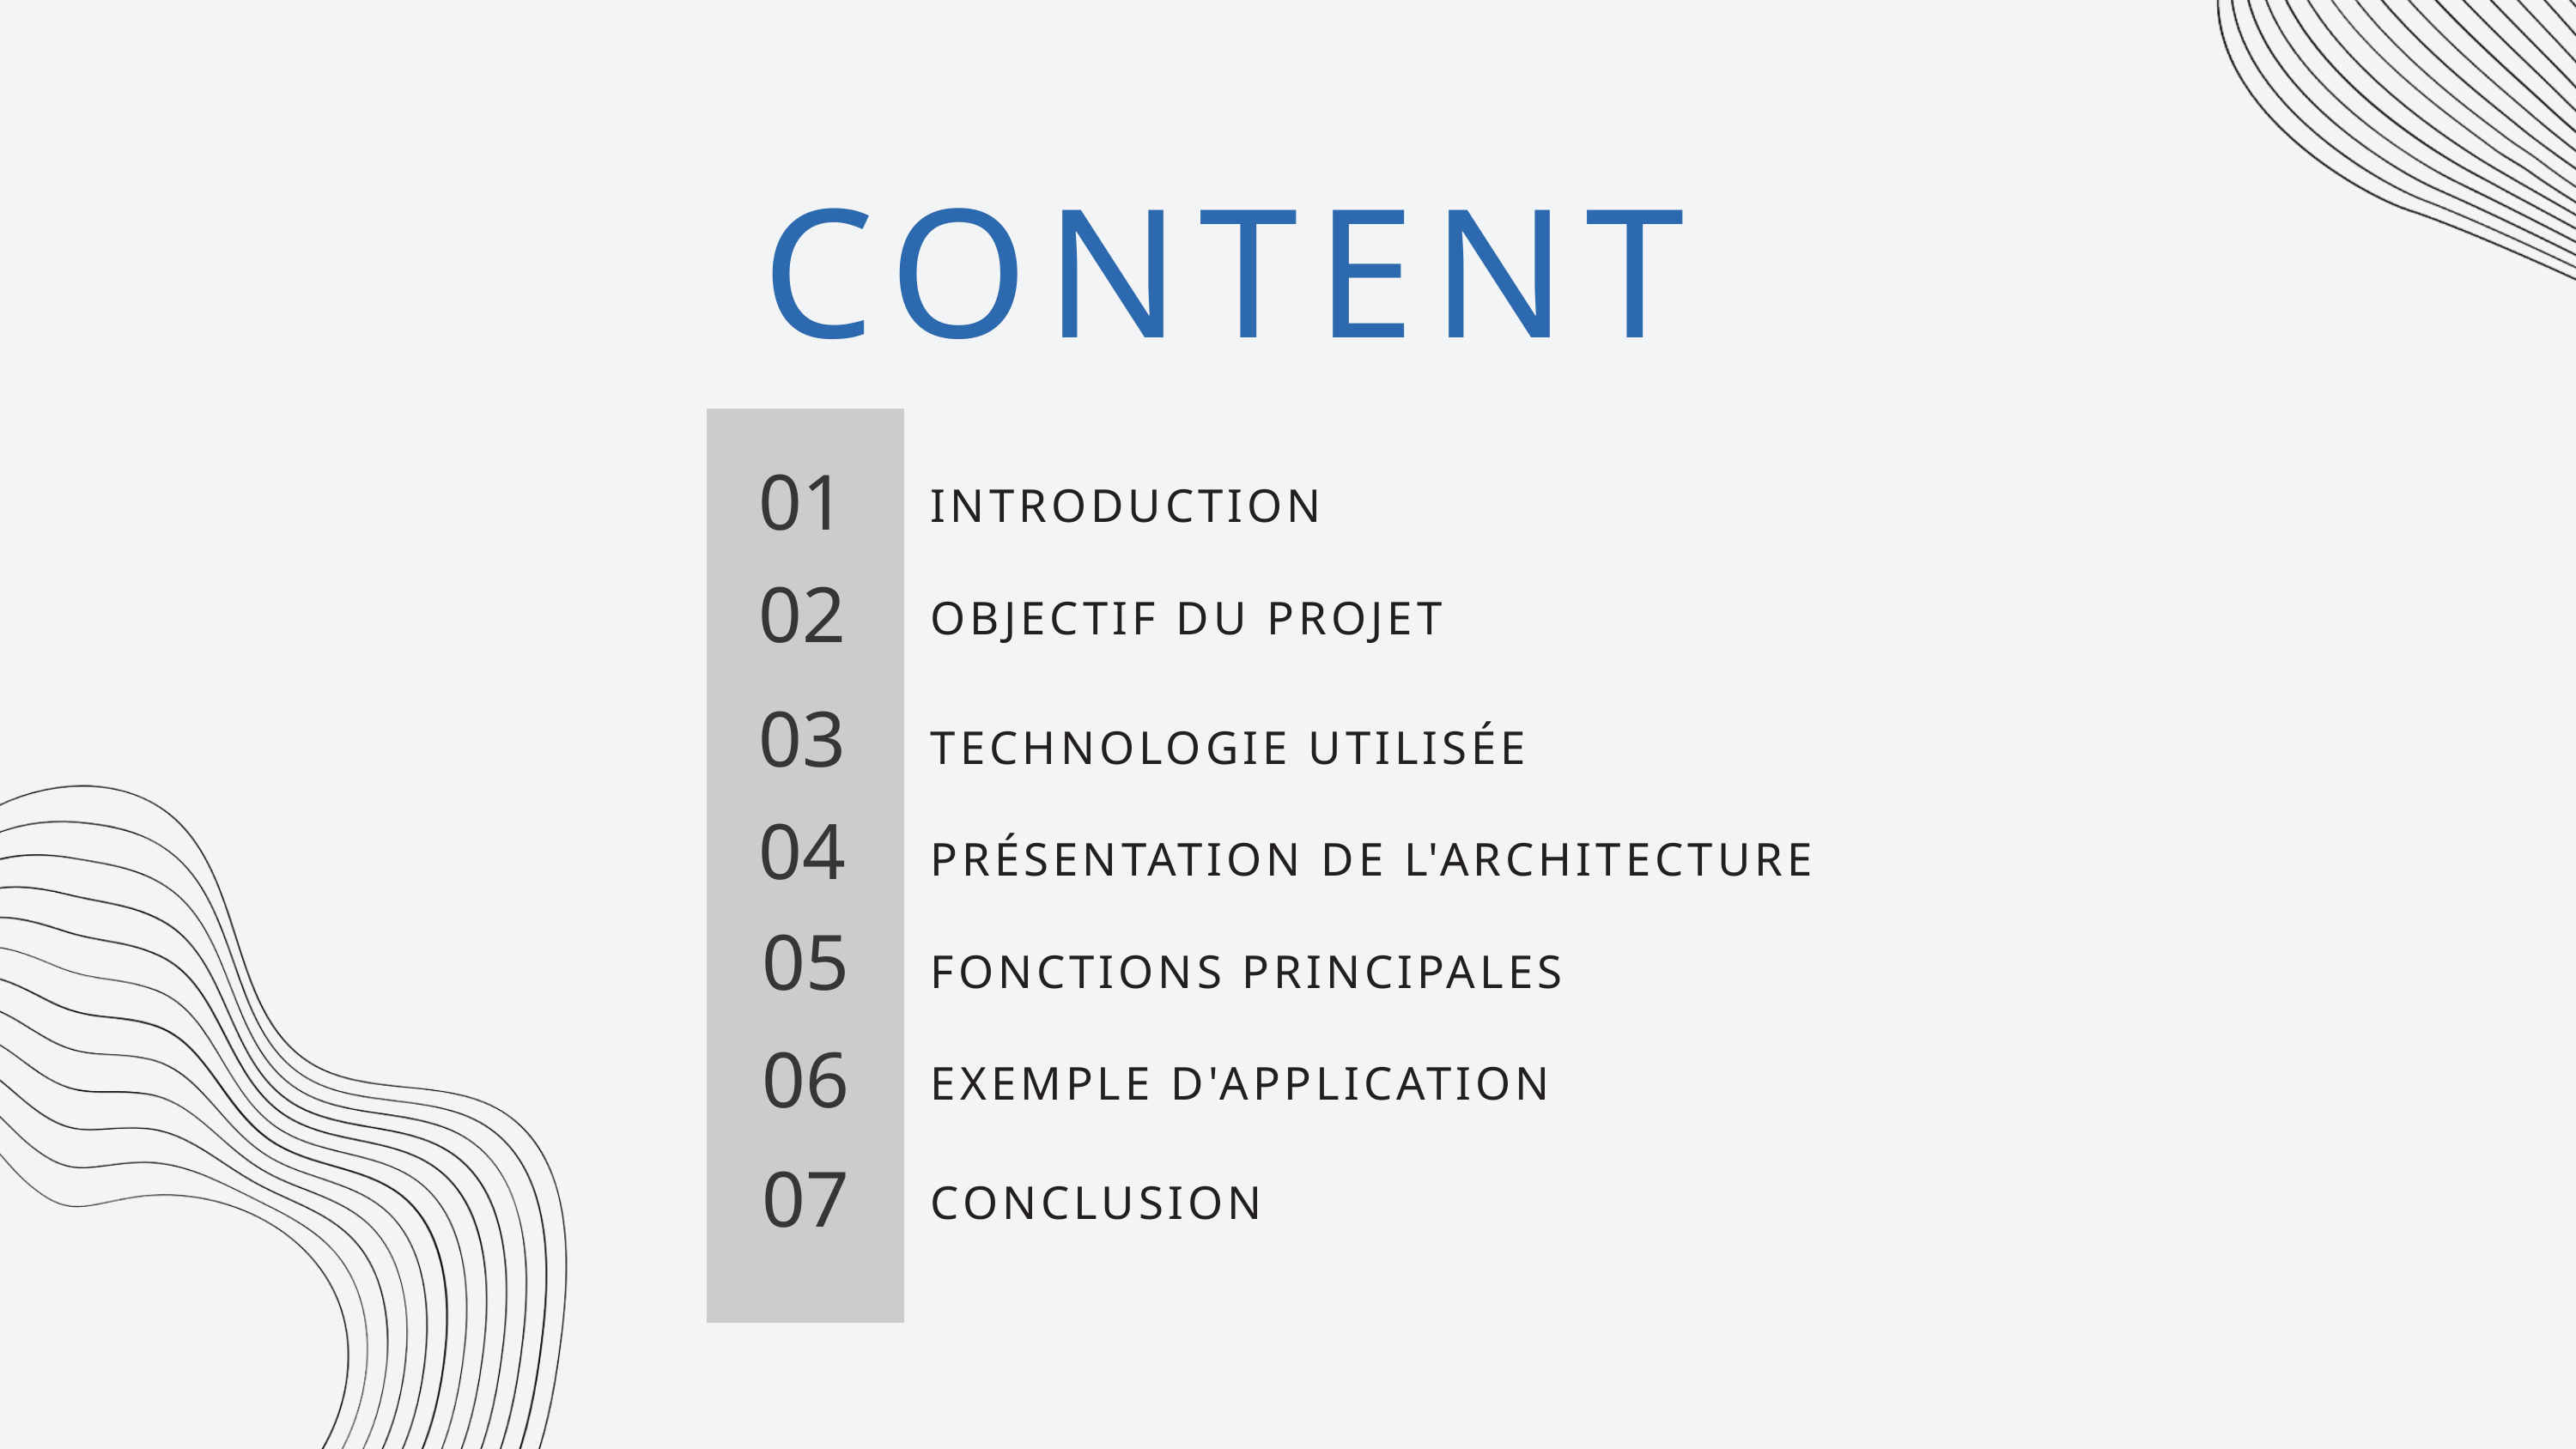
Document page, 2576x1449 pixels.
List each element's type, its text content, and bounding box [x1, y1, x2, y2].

text_box CONCLUSION [930, 1166, 1787, 1228]
text_box INTRODUCTION [930, 469, 1747, 532]
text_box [707, 408, 905, 1324]
picture [0, 682, 707, 1449]
text_box EXEMPLE D'APPLICATION [930, 1046, 1747, 1110]
text_box PRÉSENTATION DE L'ARCHITECTURE [930, 822, 1897, 885]
text_box FONCTIONS PRINCIPALES [930, 935, 1787, 998]
text_box OBJECTIF DU PROJET [930, 581, 1787, 644]
text_box TECHNOLOGIE UTILISÉE [930, 711, 1747, 773]
picture [1724, 0, 2576, 336]
text_box CONTENT [702, 126, 1747, 373]
